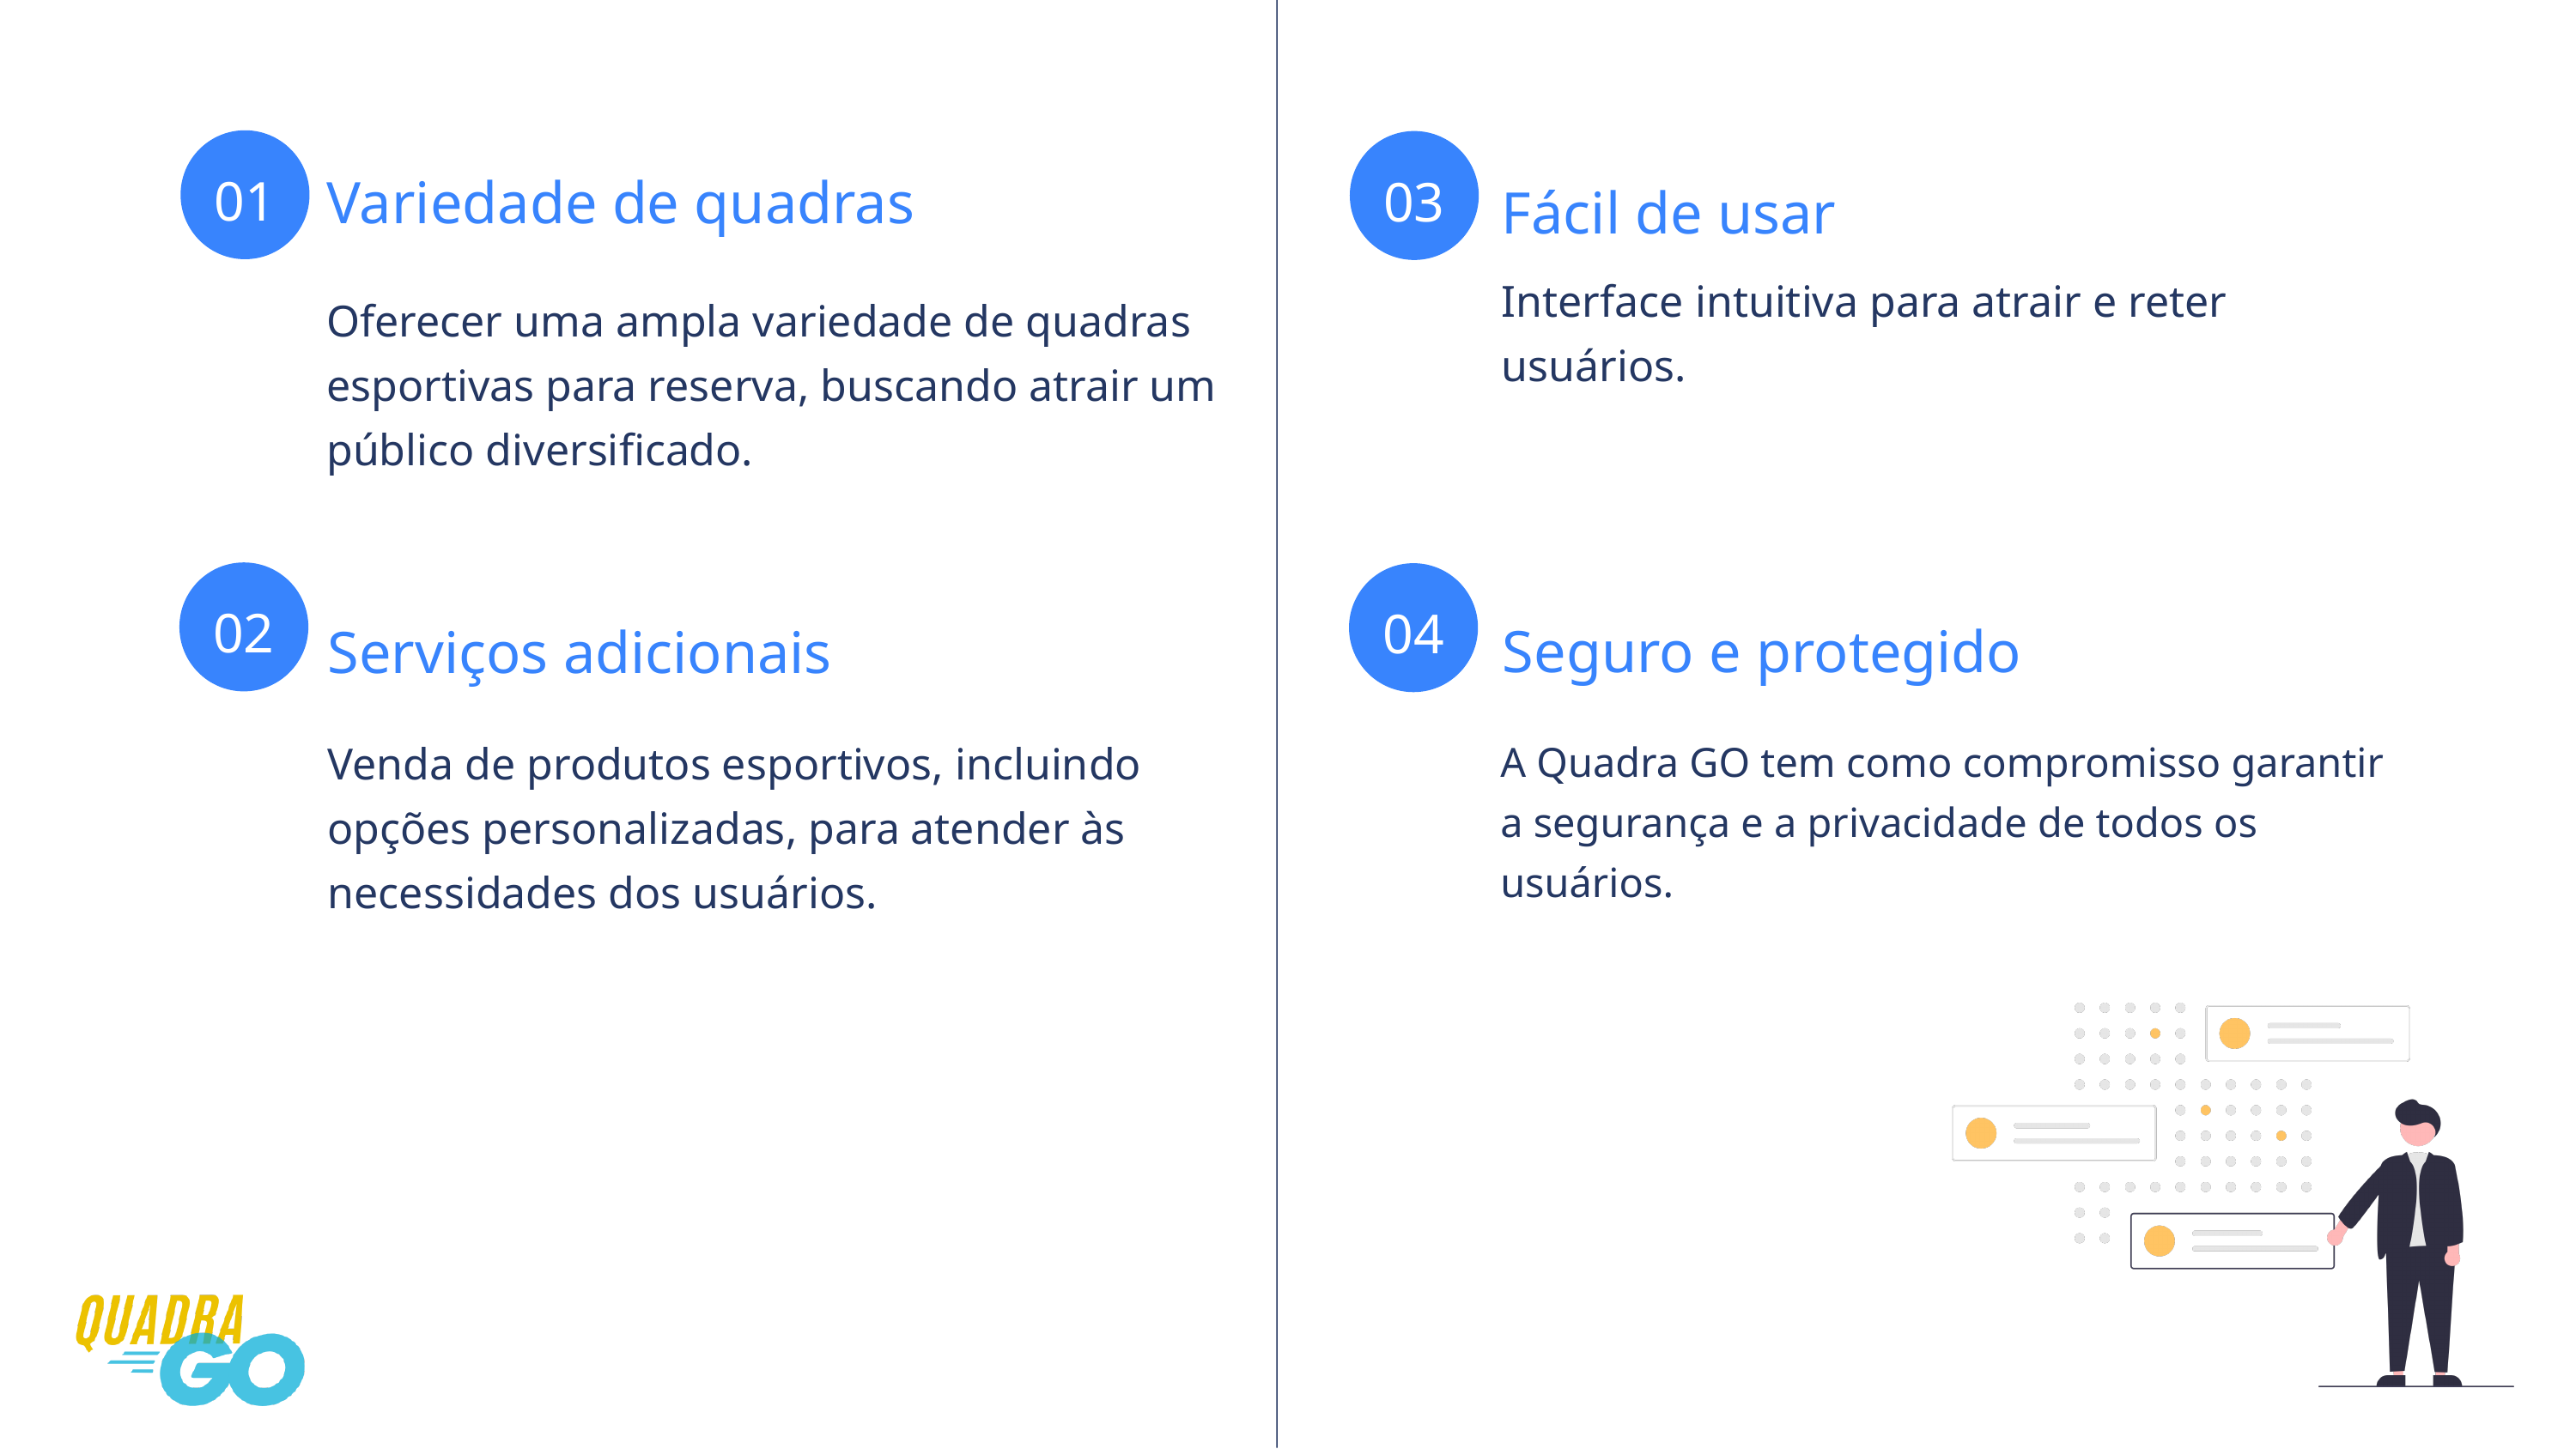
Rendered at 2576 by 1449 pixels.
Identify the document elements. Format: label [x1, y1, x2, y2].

text_box [1348, 562, 1479, 693]
text_box [179, 561, 309, 692]
picture [1952, 1003, 2514, 1387]
picture [3, 1244, 359, 1448]
text_box [180, 130, 310, 260]
text_box [1500, 615, 2404, 845]
text_box [1349, 130, 1479, 261]
text_box [325, 166, 1228, 473]
text_box [1501, 176, 2403, 324]
text_box [327, 615, 1230, 916]
